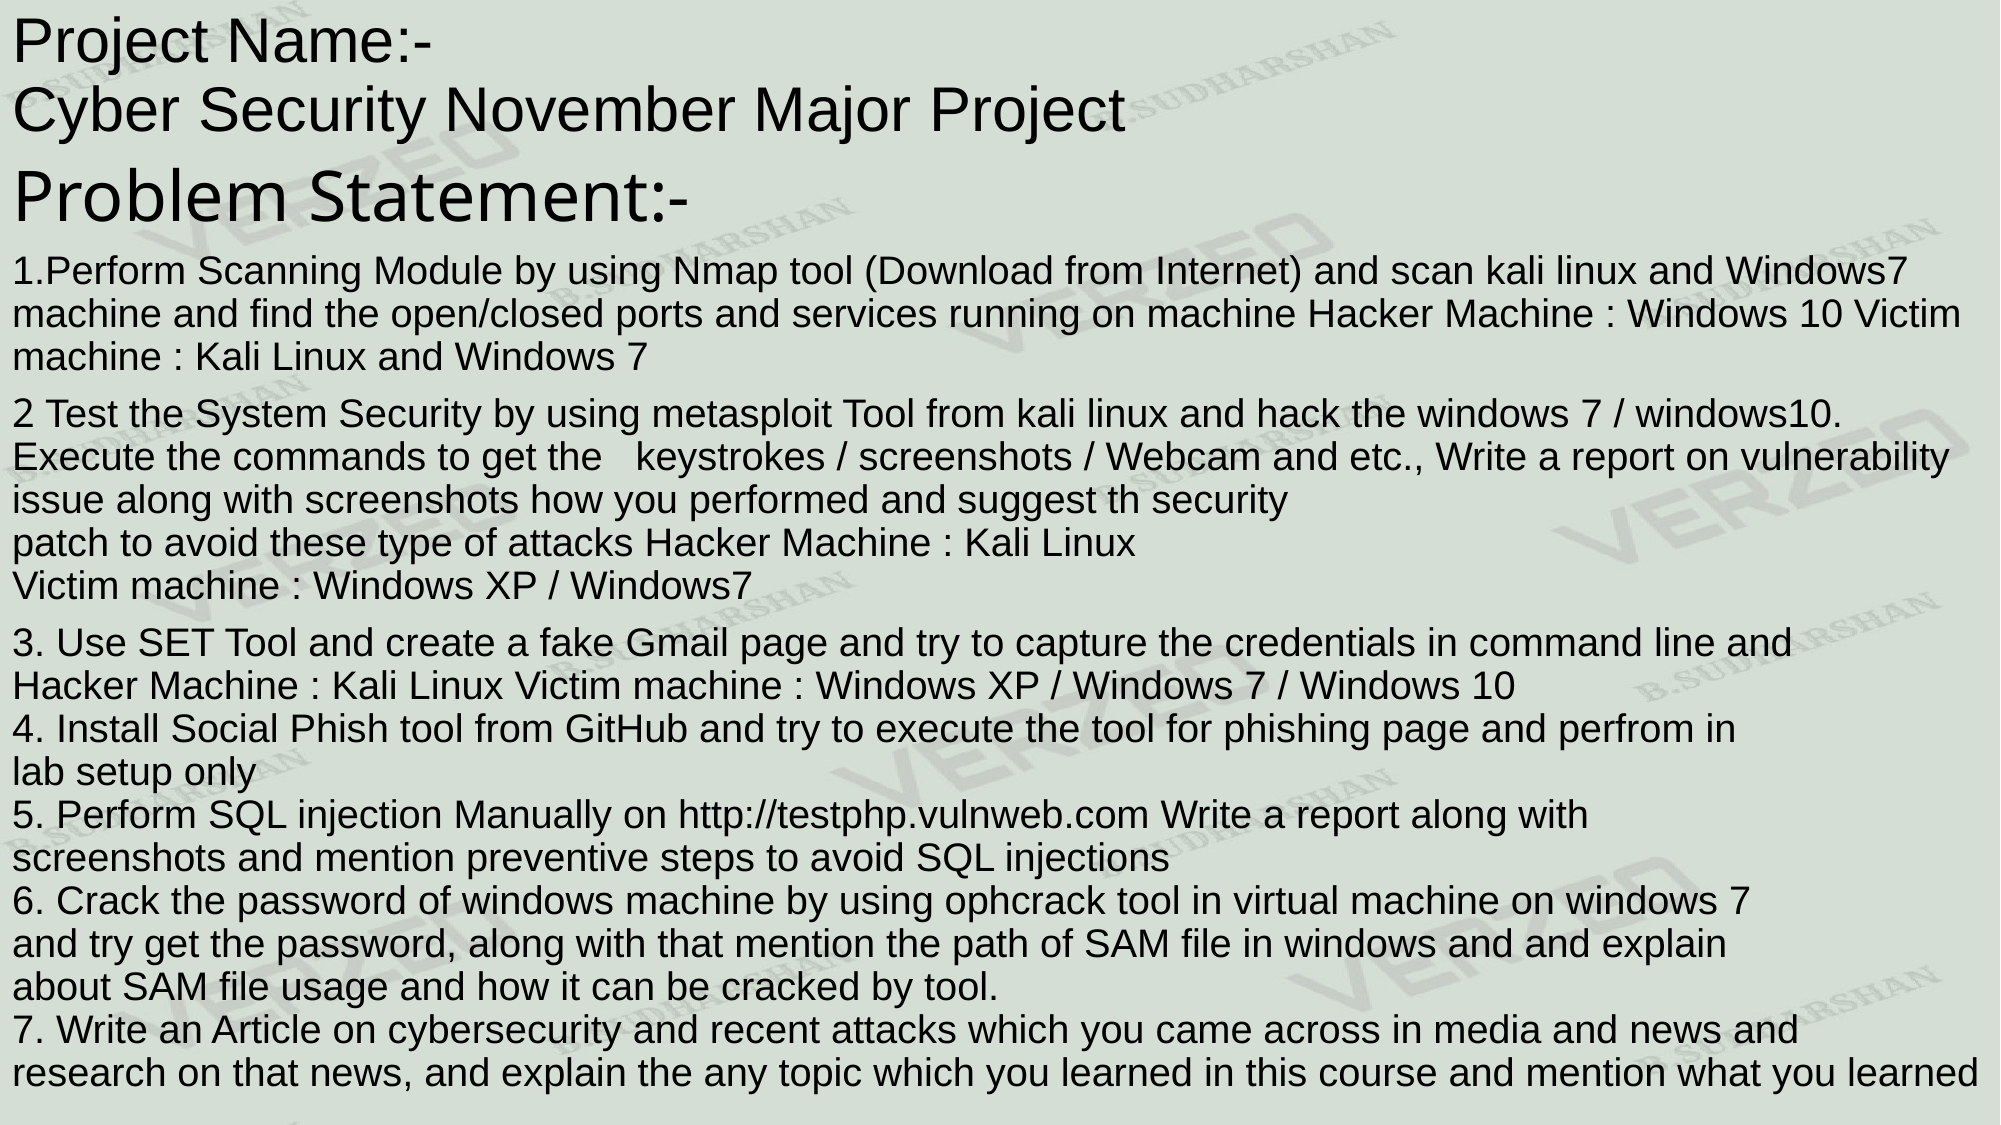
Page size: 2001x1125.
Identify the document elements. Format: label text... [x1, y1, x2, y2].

list Problem Statement:- 1.Perform Scanning Module by using Nmap tool (Download from Internet) and scan kali linux and Windows7 machine and find the open/closed ports and services running on machine Hacker Machine : Windows 10 Victim machine : Kali Linux and Windows 7 2 Test the System Security by using metasploit Tool from kali linux and hack the windows 7 / windows10. Execute the commands to get the keystrokes / screenshots / Webcam and etc., Write a report on vulnerability issue along with screenshots how you performed and suggest th security patch to avoid these type of attacks Hacker Machine : Kali Linux Victim machine : Windows XP / Windows7 3. Use SET Tool and create a fake Gmail page and try to capture the credentials in command line and Hacker Machine : Kali Linux Victim machine : Windows XP / Windows 7 / Windows 10 4. Install Social Phish tool from GitHub and try to execute the tool for phishing page and perfrom in lab setup only 5. Perform SQL injection Manually on http://testphp.vulnweb.com Write a report along with screenshots and mention preventive steps to avoid SQL injections 6. Crack the password of windows machine by using ophcrack tool in virtual machine on windows 7 and try get the password, along with that mention the path of SAM file in windows and and explain about SAM file usage and how it can be cracked by tool. 7. Write an Article on cybersecurity and recent attacks which you came across in media and news and research on that news, and explain the any topic which you learned in this course and mention what you learned [0, 153, 2000, 1125]
title Project Name:- Cyber Security November Major Project [0, 0, 2000, 153]
